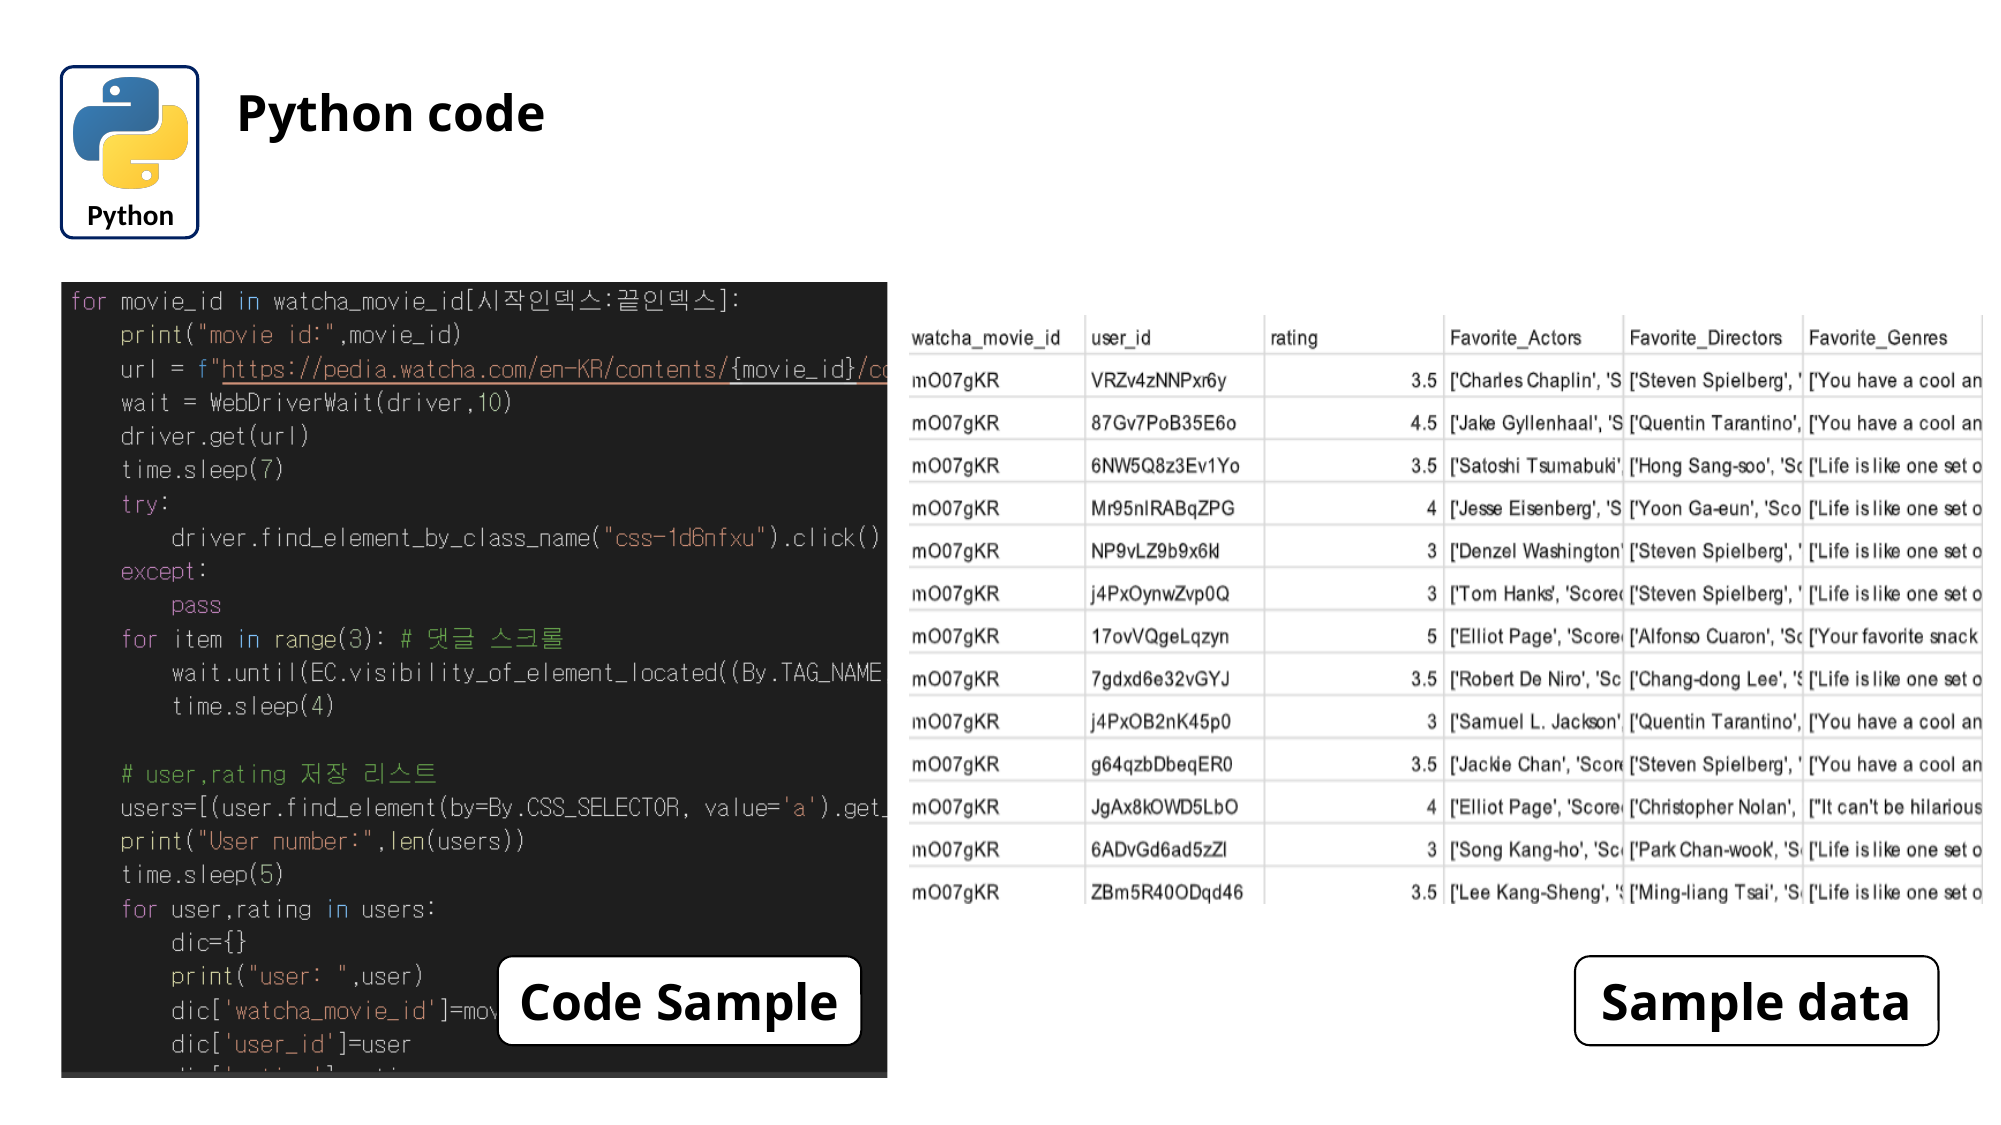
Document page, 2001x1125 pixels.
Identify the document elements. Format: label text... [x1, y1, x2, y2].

picture [909, 315, 1983, 904]
text_box Sample data [1573, 955, 1940, 1047]
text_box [48, 66, 214, 238]
text_box Python code [214, 65, 575, 157]
picture [61, 282, 888, 1079]
